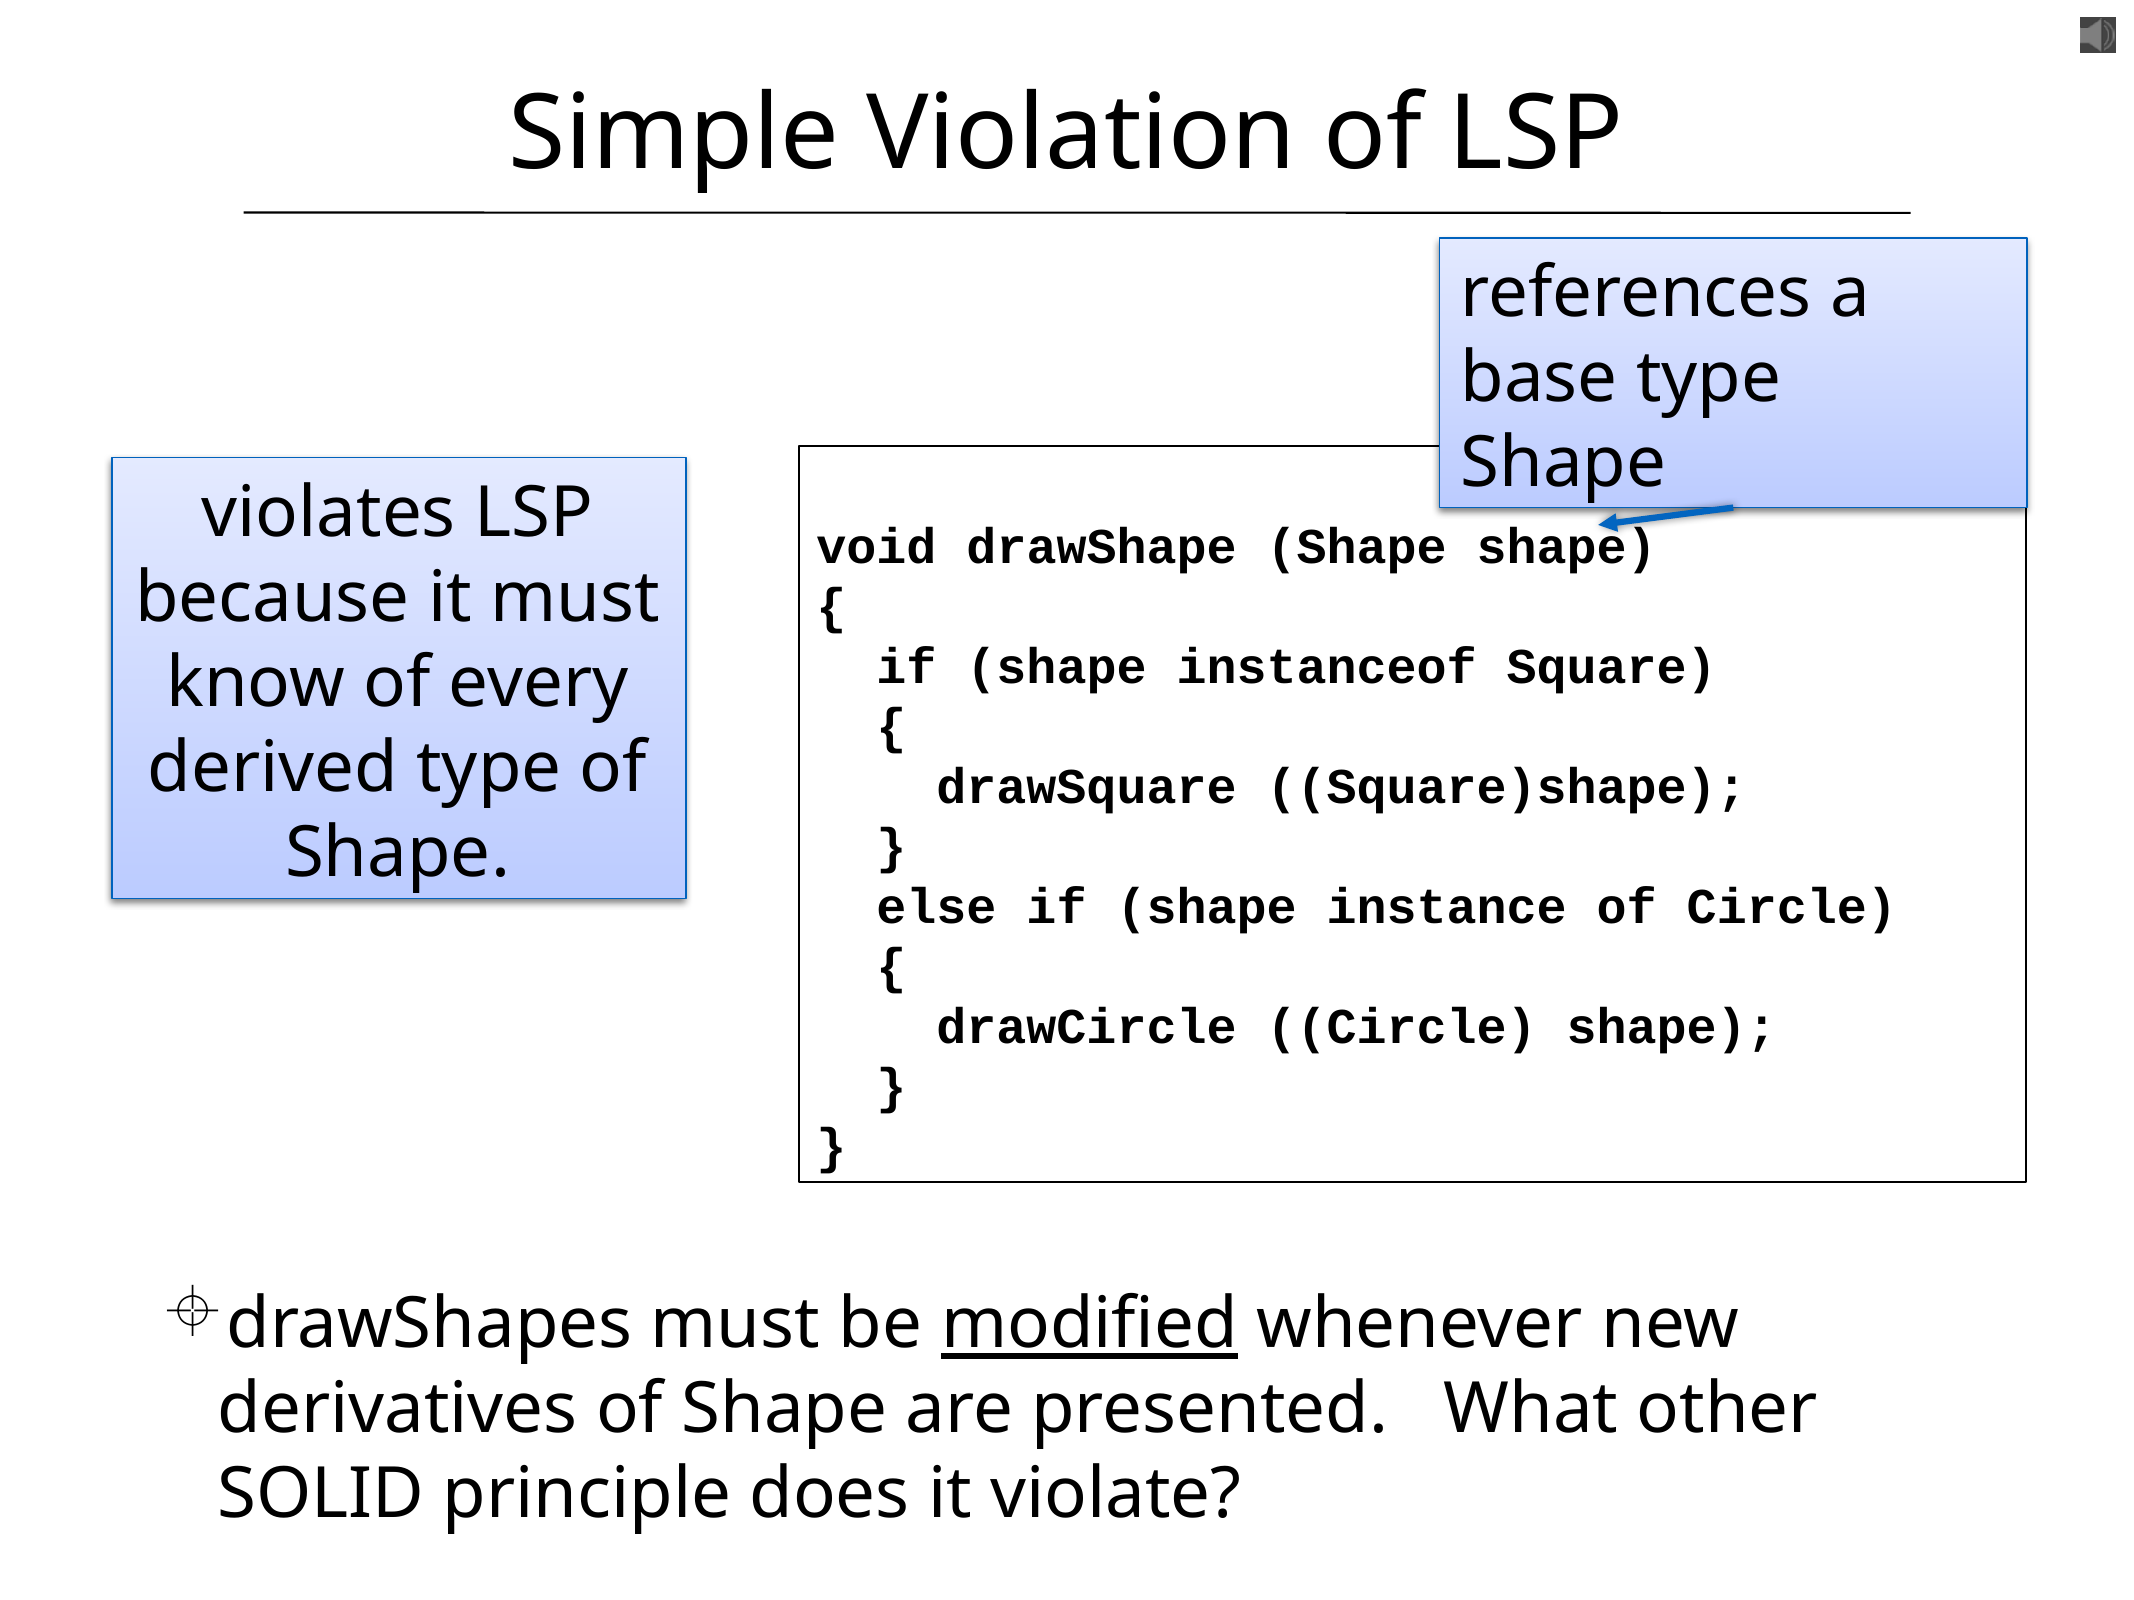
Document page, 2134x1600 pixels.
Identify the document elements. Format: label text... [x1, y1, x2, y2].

text_box void drawShape (Shape shape) { if (shape instanceof Square) { drawSquare ((Square)shape); } else if (shape instance of Circle) { drawCircle ((Circle) shape); } } [798, 445, 2026, 1183]
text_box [2078, 16, 2117, 55]
title Simple Violation of LSP [105, 0, 2028, 255]
text_box references a base type Shape [1439, 237, 2028, 508]
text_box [1597, 424, 1734, 526]
list drawShapes must be modified whenever new derivatives of Shape are presented. What other SOLID principle does it violate? [145, 1268, 1988, 1495]
text_box violates LSP because it must know of every derived type of Shape. [111, 457, 687, 899]
